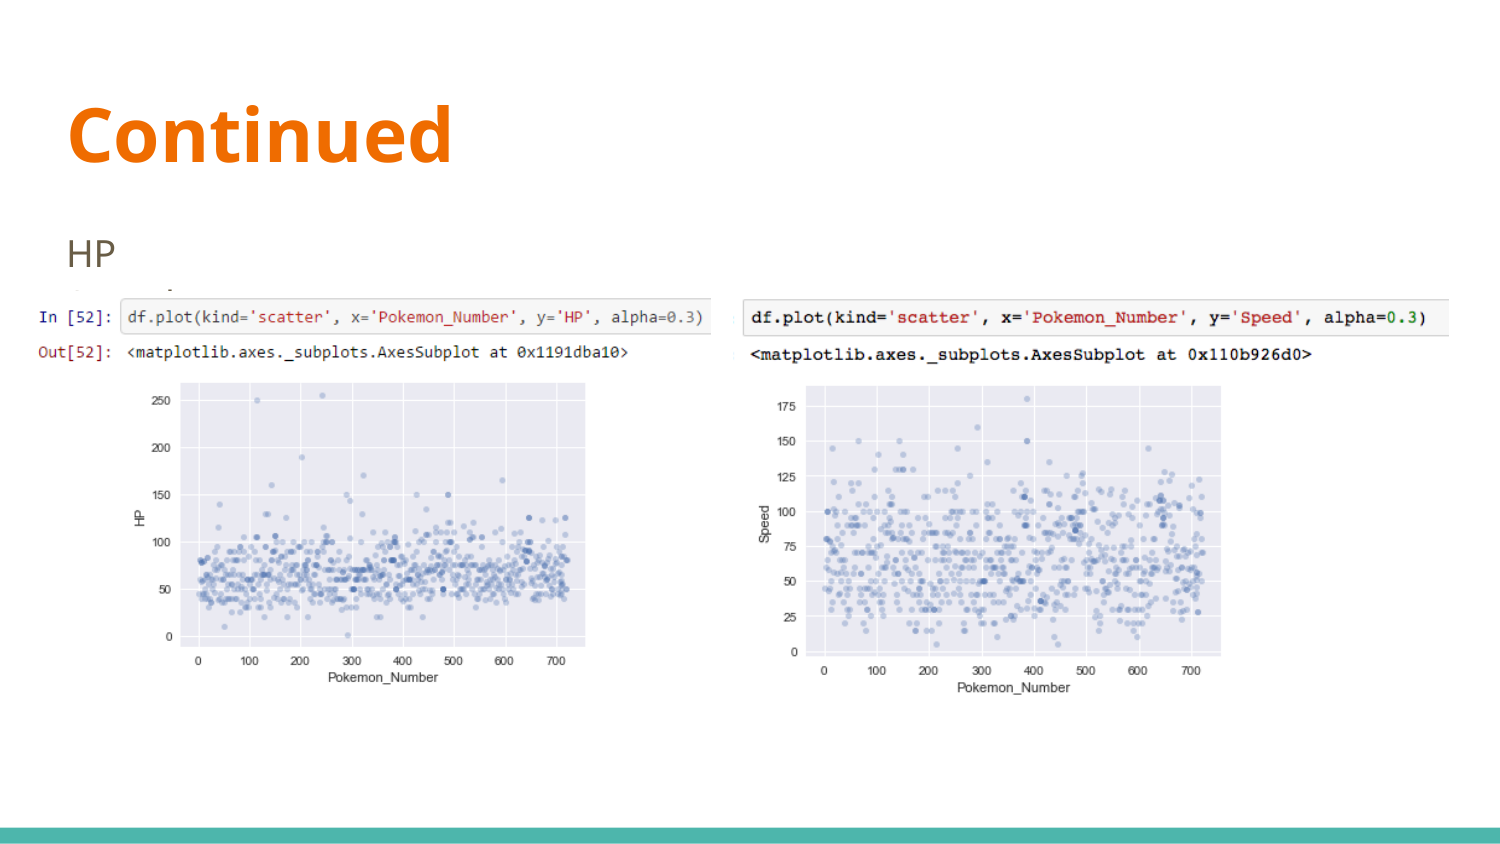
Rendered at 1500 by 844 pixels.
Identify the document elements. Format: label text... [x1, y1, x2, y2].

picture [31, 291, 711, 699]
list HP Speed [51, 207, 1449, 750]
title Continued [51, 72, 1449, 189]
picture [733, 297, 1450, 706]
